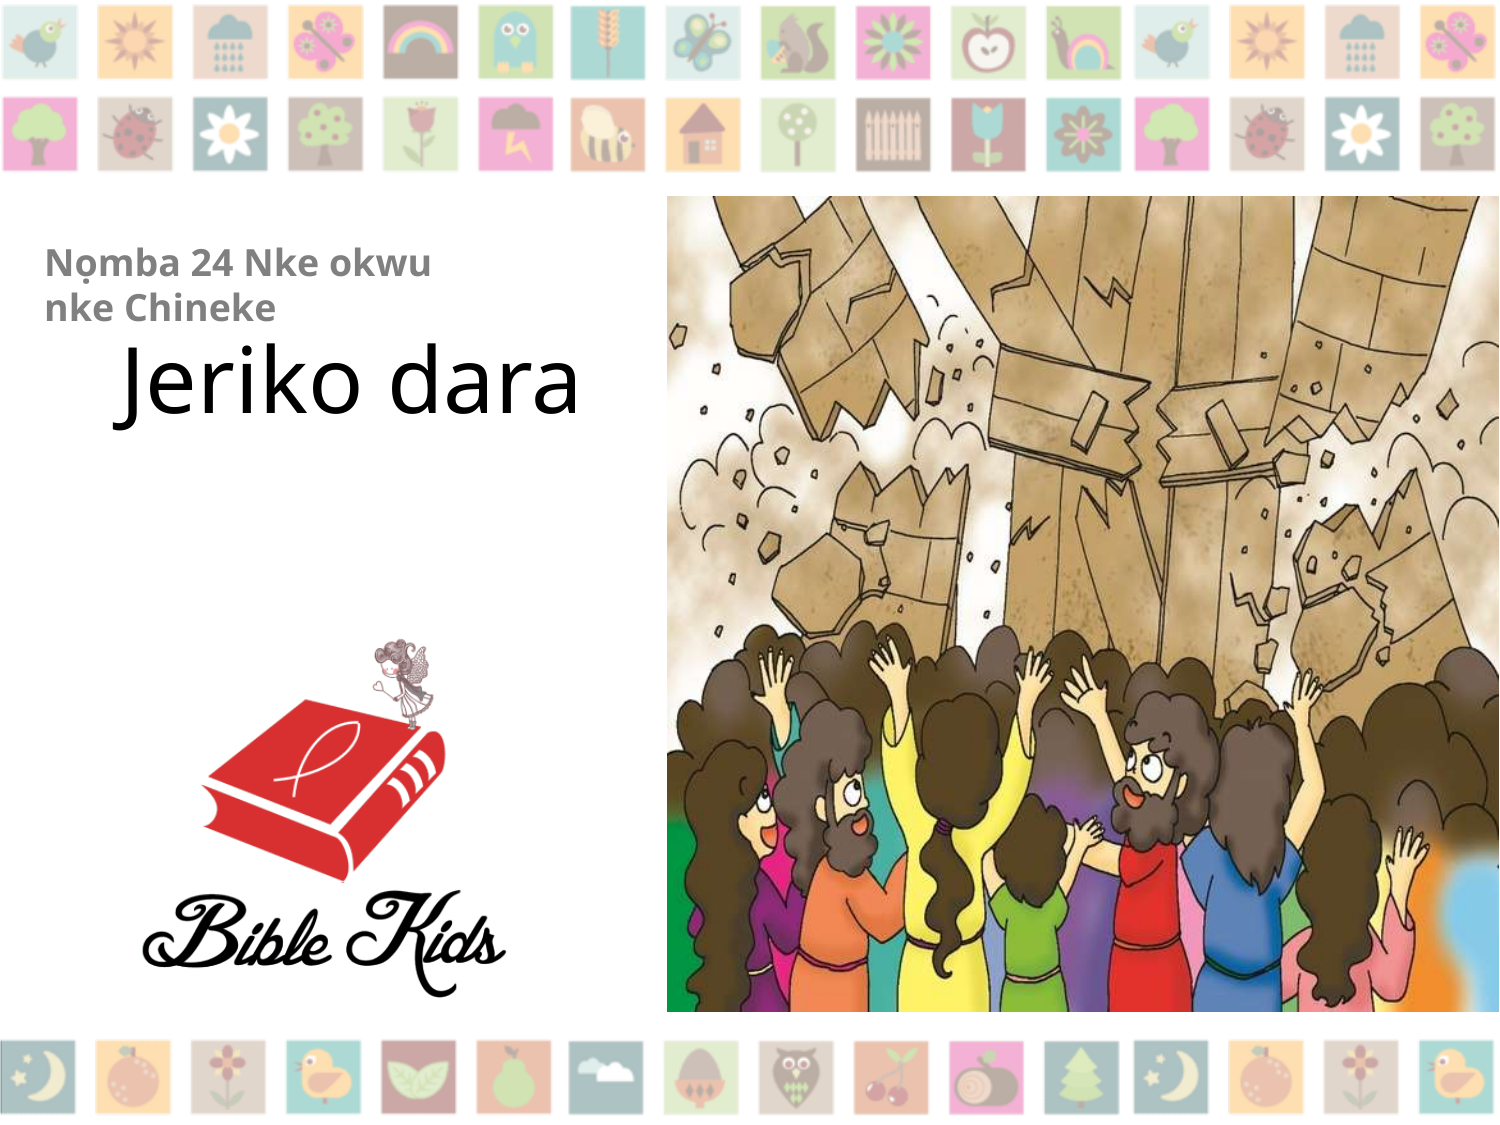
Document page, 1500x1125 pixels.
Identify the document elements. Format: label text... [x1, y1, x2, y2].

picture [666, 195, 1499, 1012]
picture [117, 600, 544, 1027]
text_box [0, 1028, 1500, 1118]
text_box Jeriko dara [29, 314, 661, 440]
text_box Nọmba 24 Nke okwu nke Chineke [29, 231, 526, 314]
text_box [0, 3, 1500, 181]
